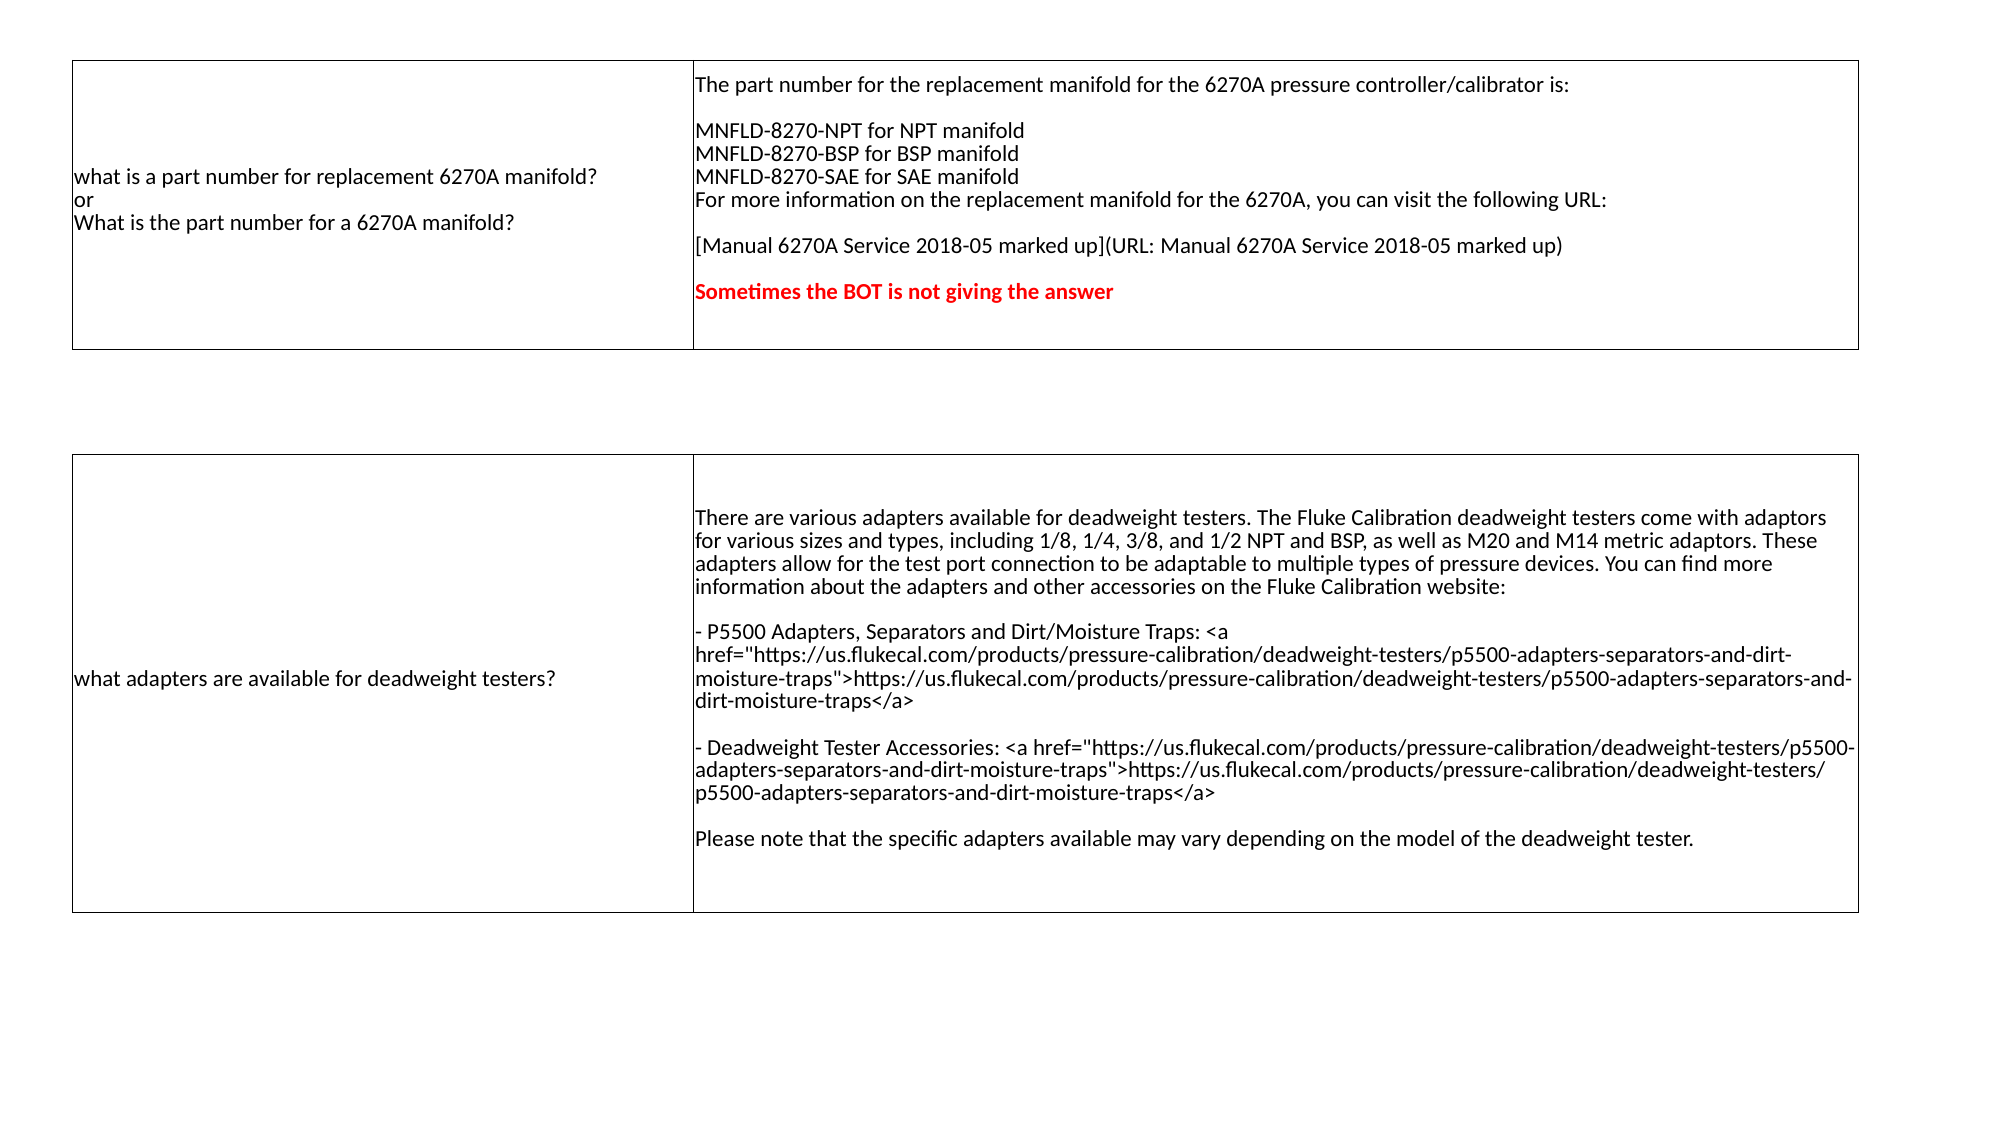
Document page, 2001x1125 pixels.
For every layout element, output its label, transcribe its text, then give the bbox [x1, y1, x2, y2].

table_header The part number for the replacement manifold for the 6270A pressure controller/calibrator is: MNFLD-8270-NPT for NPT manifold MNFLD-8270-BSP for BSP manifold MNFLD-8270-SAE for SAE manifold For more information on the replacement manifold for the 6270A, you can visit the following URL: [Manual 6270A Service 2018-05 marked up](URL: Manual 6270A Service 2018-05 marked up) Sometimes the BOT is not giving the answer [694, 61, 1858, 349]
table_header There are various adapters available for deadweight testers. The Fluke Calibration deadweight testers come with adaptors for various sizes and types, including 1/8, 1/4, 3/8, and 1/2 NPT and BSP, as well as M20 and M14 metric adaptors. These adapters allow for the test port connection to be adaptable to multiple types of pressure devices. You can find more information about the adapters and other accessories on the Fluke Calibration website: - P5500 Adapters, Separators and Dirt/Moisture Traps: <a href="https://us.flukecal.com/products/pressure-calibration/deadweight-testers/p5500-adapters-separators-and-dirt-moisture-traps">https://us.flukecal.com/products/pressure-calibration/deadweight-testers/p5500-adapters-separators-and-dirt-moisture-traps</a> - Deadweight Tester Accessories: <a href="https://us.flukecal.com/products/pressure-calibration/deadweight-testers/p5500-adapters-separators-and-dirt-moisture-traps">https://us.flukecal.com/products/pressure-calibration/deadweight-testers/p5500-adapters-separators-and-dirt-moisture-traps</a> Please note that the specific adapters available may vary depending on the model of the deadweight tester. [694, 455, 1858, 912]
table_header what adapters are available for deadweight testers? [73, 455, 693, 912]
table_header what is a part number for replacement 6270A manifold? or What is the part number for a 6270A manifold? [73, 61, 693, 349]
